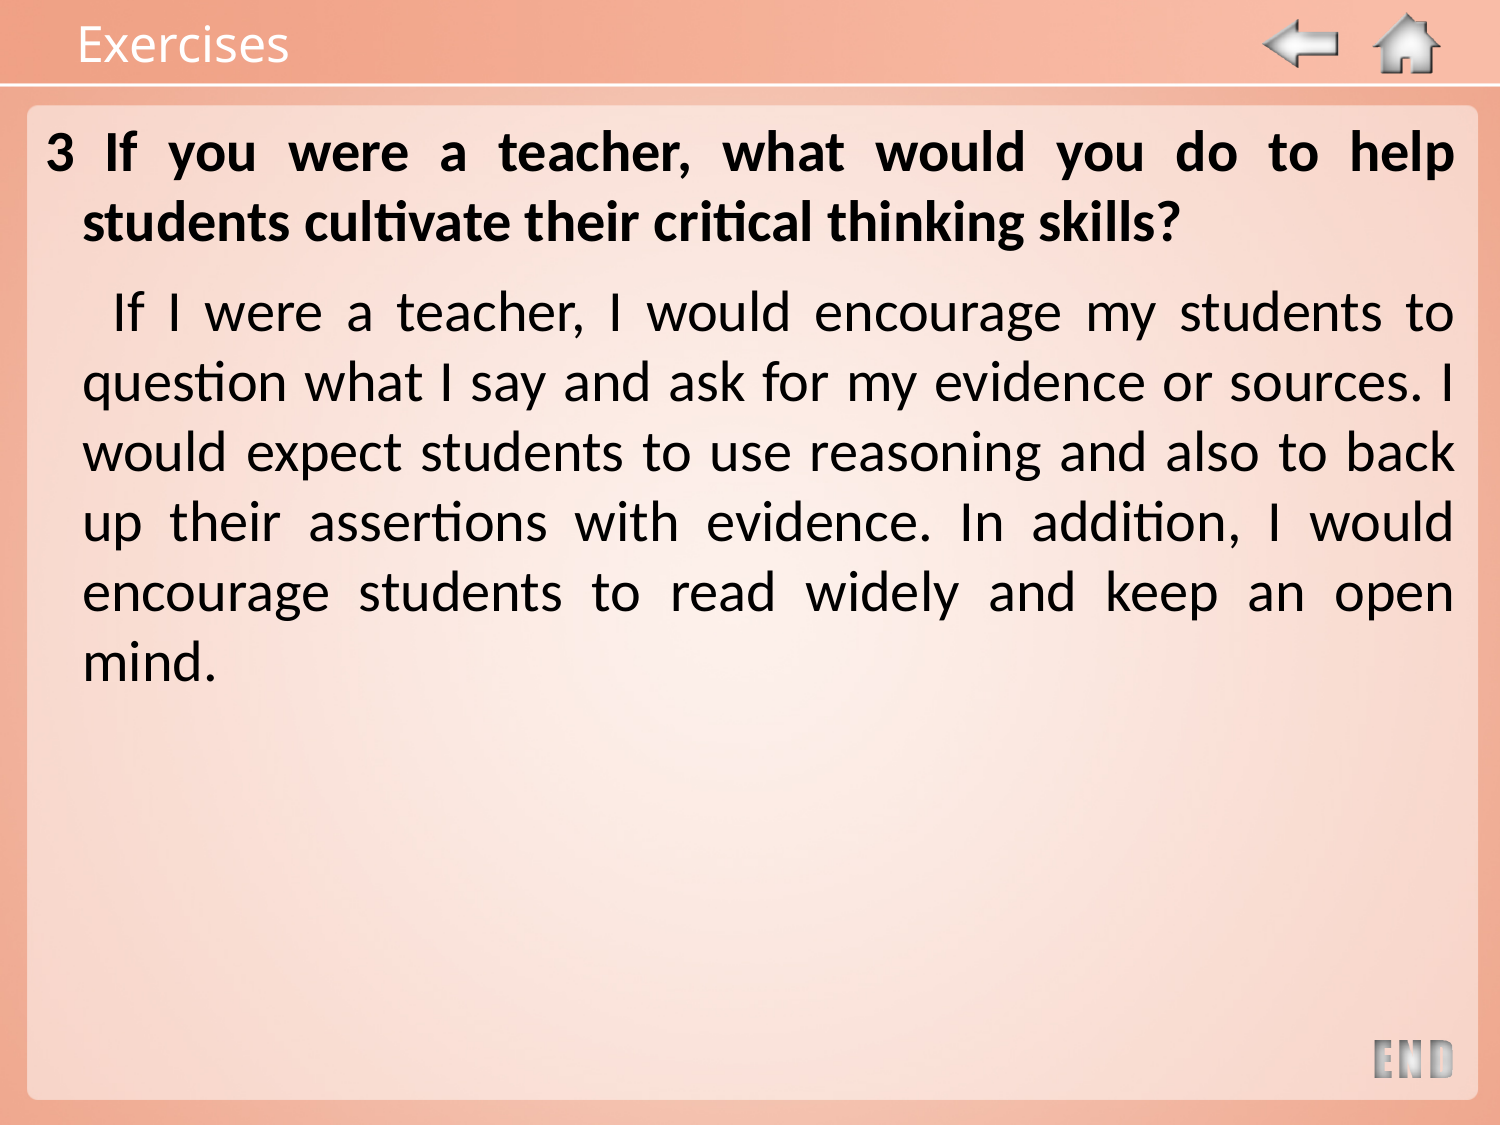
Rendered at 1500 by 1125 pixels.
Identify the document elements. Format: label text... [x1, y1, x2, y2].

list 3 If you were a teacher, what would you do to help students cultivate their critical thinking skills? If I were a teacher, I would encourage my students to question what I say and ask for my evidence or sources. I would expect students to use reasoning and also to back up their assertions with evidence. In addition, I would encourage students to read widely and keep an open mind. [29, 104, 1472, 954]
picture [0, 0, 1500, 1125]
text_box Exercises [61, 5, 306, 80]
